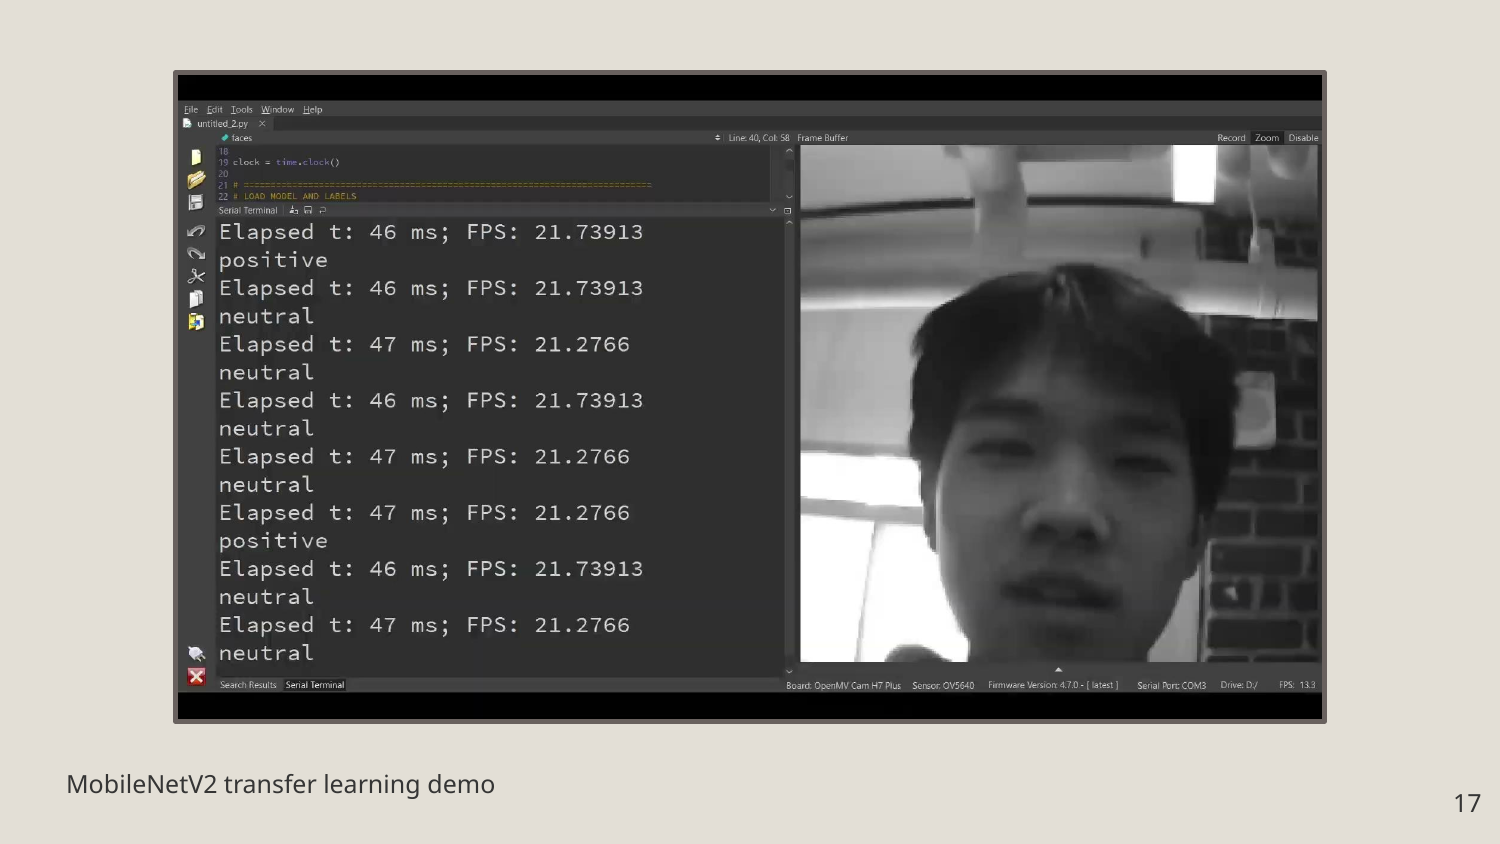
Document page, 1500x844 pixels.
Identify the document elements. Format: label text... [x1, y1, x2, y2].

picture [177, 74, 1323, 720]
subtitle 17 [1428, 767, 1497, 844]
list MobileNetV2 transfer learning demo [51, 731, 1036, 831]
